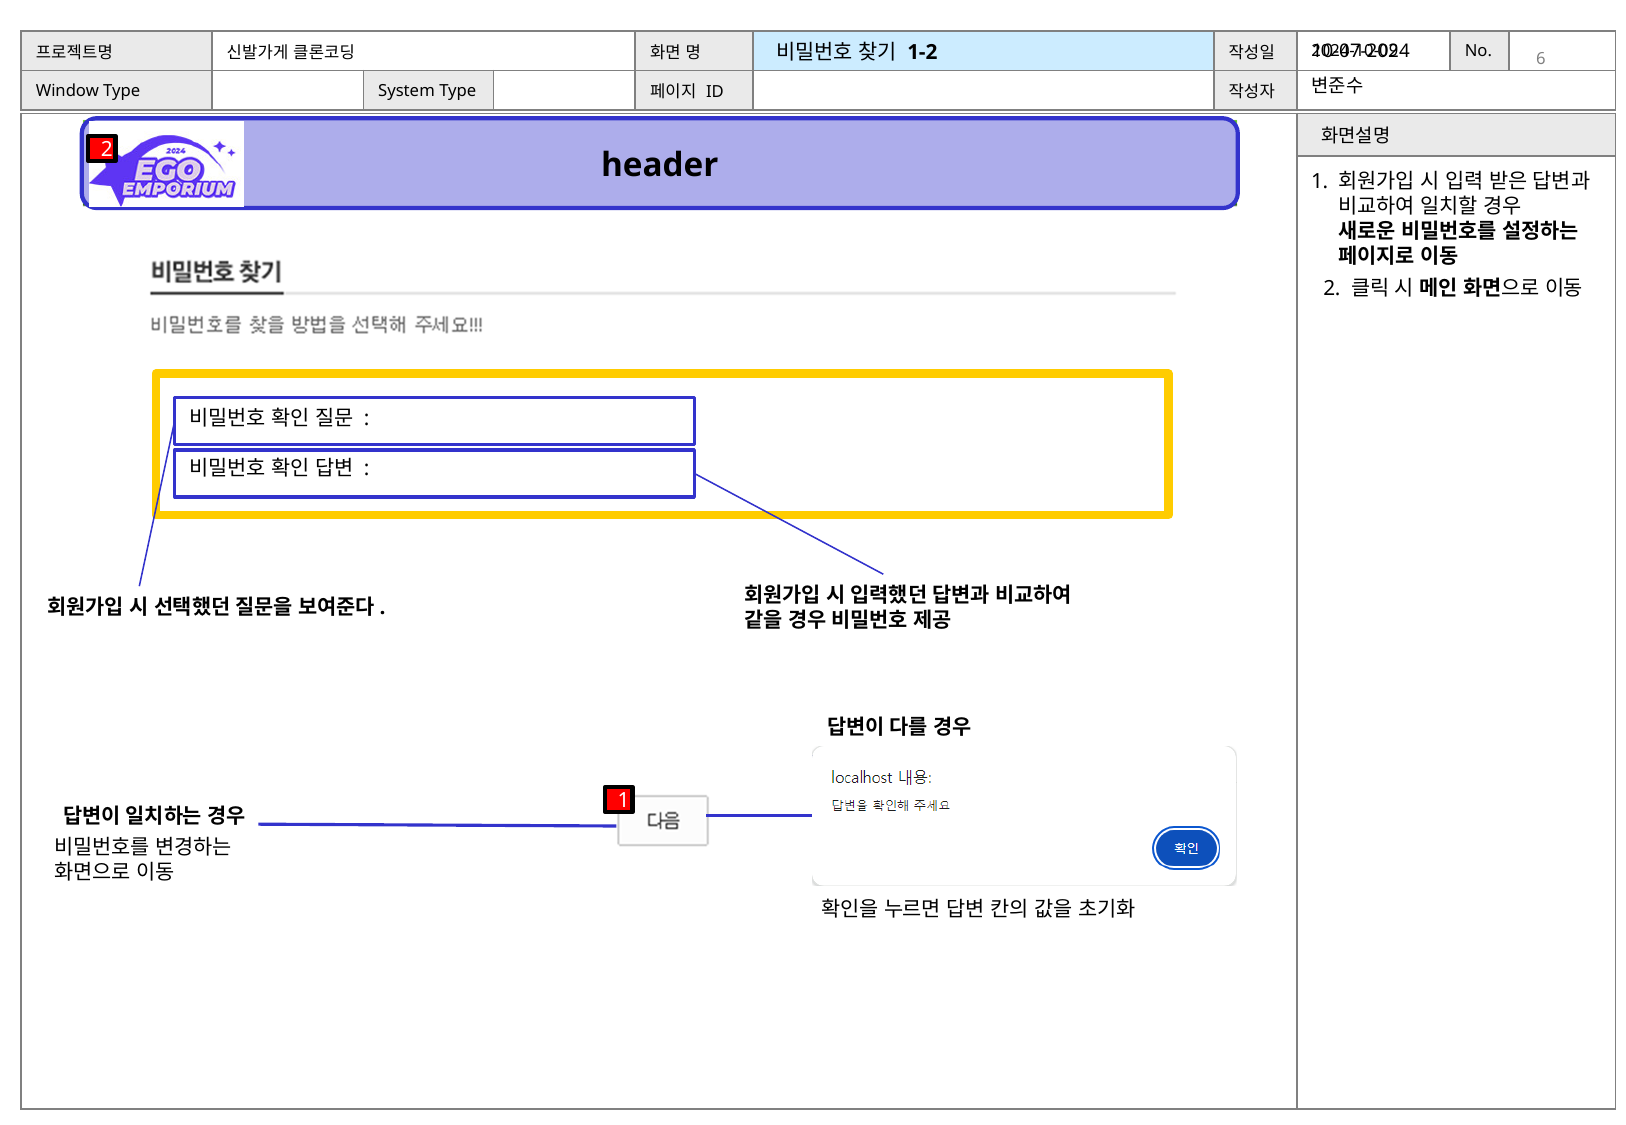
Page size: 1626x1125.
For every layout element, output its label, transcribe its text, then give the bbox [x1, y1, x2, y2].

text_box 1. 회원가입 시 입력 받은 답변과 비교하여 일치할 경우 새로운 비밀번호를 설정하는 페이지로 이동 [1296, 160, 1625, 300]
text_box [258, 823, 617, 827]
text_box 비밀번호 찾기 1-2 [762, 31, 953, 71]
text_box 변준수 [1296, 66, 1593, 104]
text_box 회원가입 시 선택했던 질문을 보여준다. [32, 586, 76, 626]
text_box 답변이 일치하는 경우 [48, 795, 76, 826]
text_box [694, 473, 884, 575]
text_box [138, 420, 175, 587]
text_box 2. 클릭 시 메인 화면으로 이동 [1308, 267, 1598, 307]
text_box 10-07-2024 [1296, 31, 1593, 66]
text_box 비밀번호를 변경하는 화면으로 이동 [39, 826, 76, 891]
picture [81, 117, 1239, 1100]
